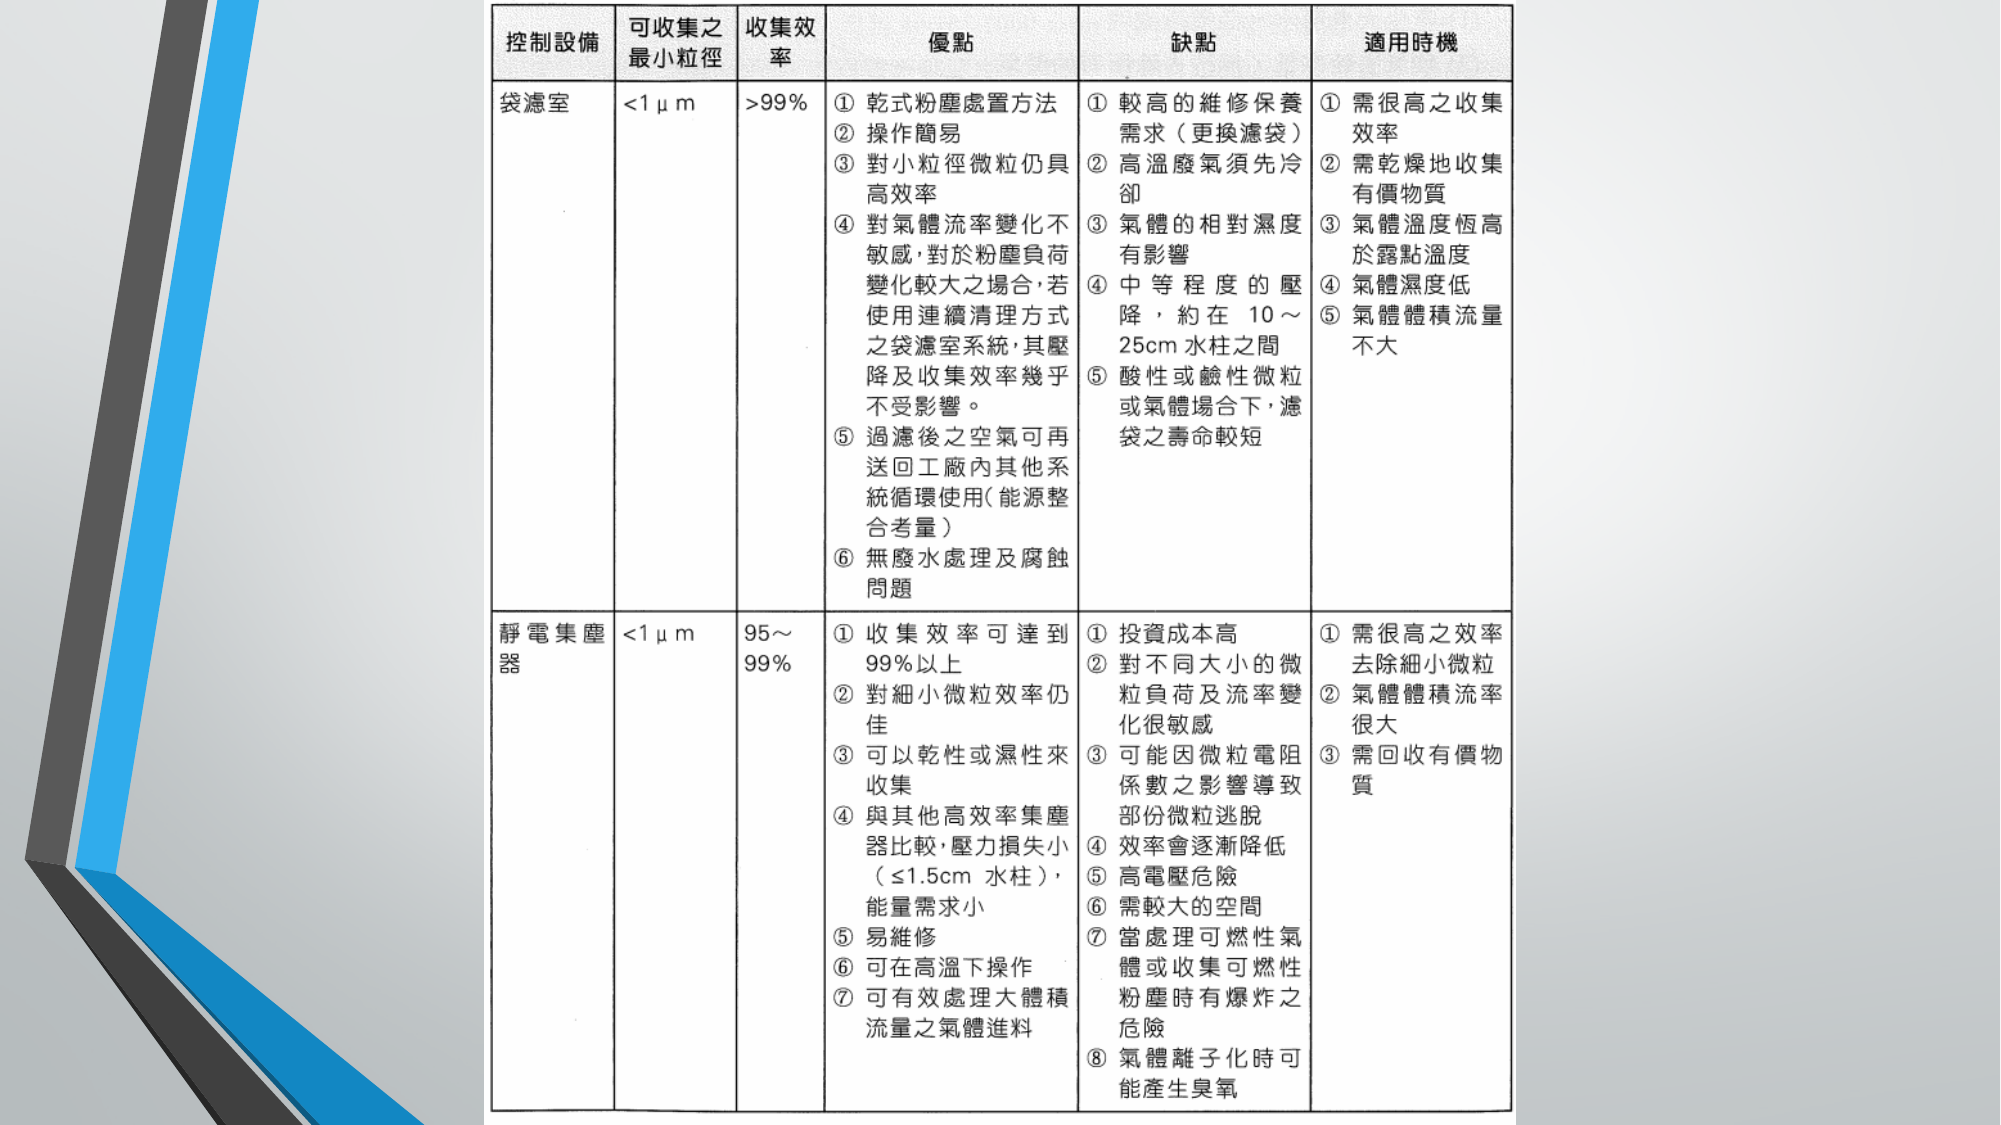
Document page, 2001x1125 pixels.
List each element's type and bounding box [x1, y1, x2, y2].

picture [484, 0, 1516, 1125]
